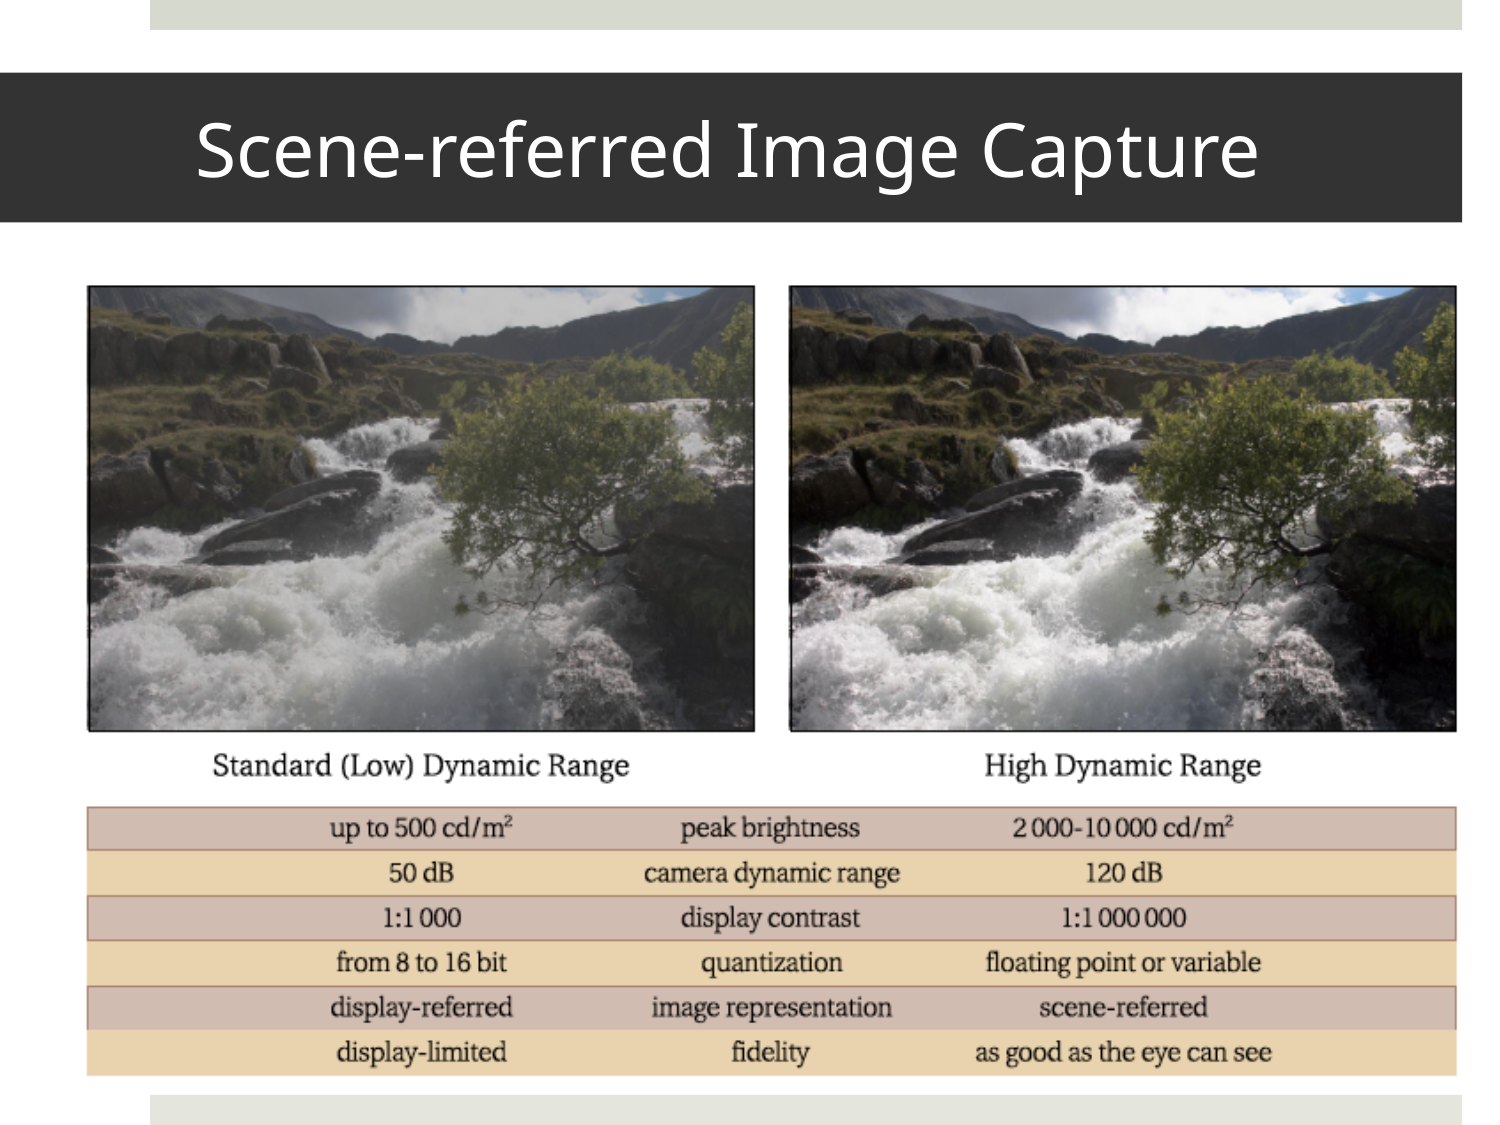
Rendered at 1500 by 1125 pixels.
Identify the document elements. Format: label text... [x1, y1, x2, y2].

title Scene-referred Image Capture [0, 72, 1463, 223]
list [50, 261, 1489, 1095]
